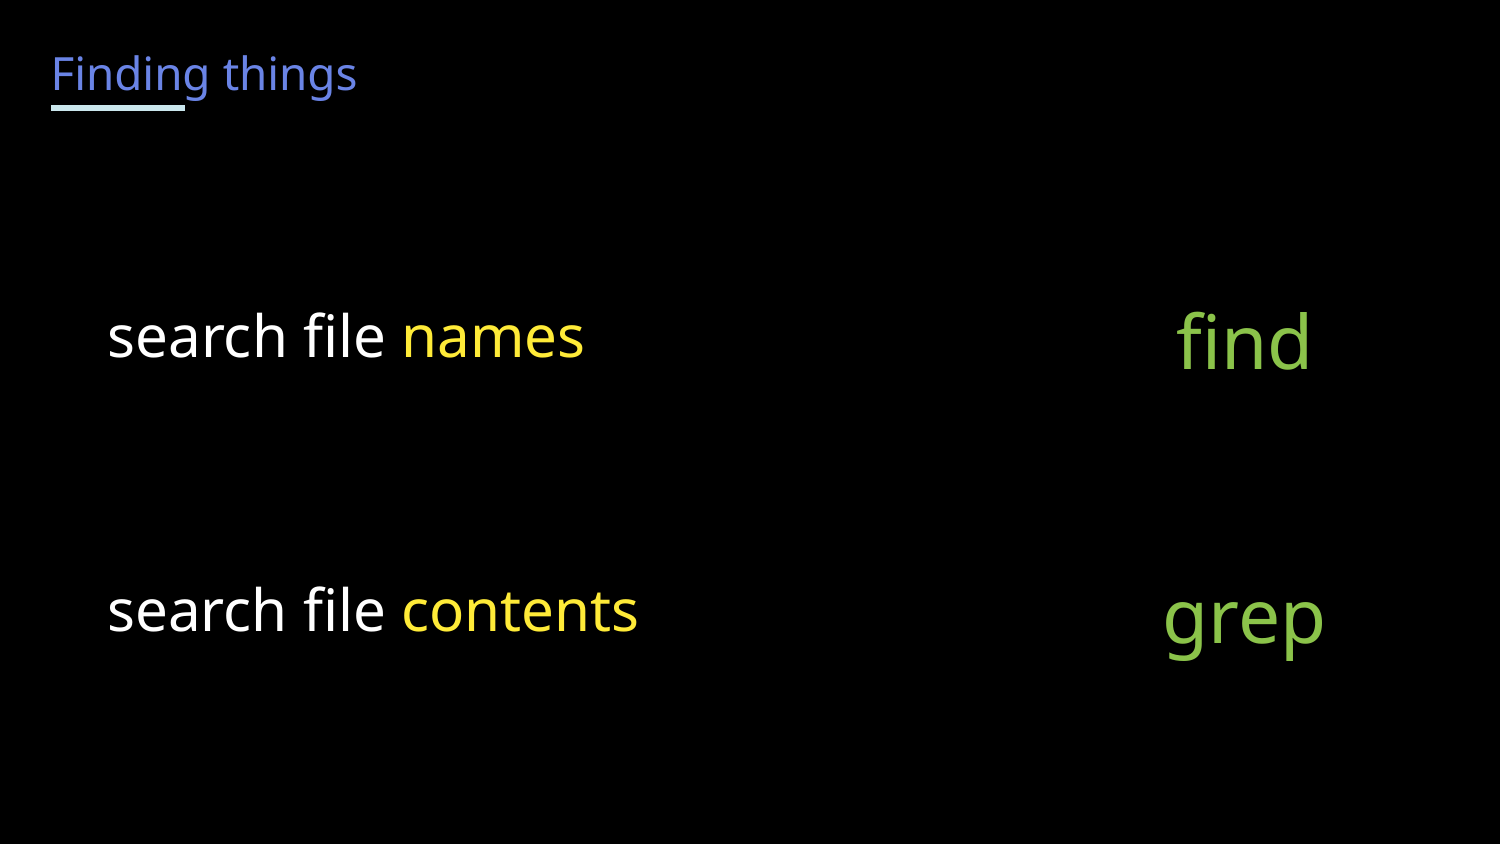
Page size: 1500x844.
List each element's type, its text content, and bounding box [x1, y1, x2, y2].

text_box search file names [92, 265, 646, 402]
subtitle Finding things [35, 21, 492, 101]
text_box search file contents [92, 540, 751, 677]
text_box grep [1147, 540, 1419, 677]
text_box find [1161, 265, 1380, 389]
